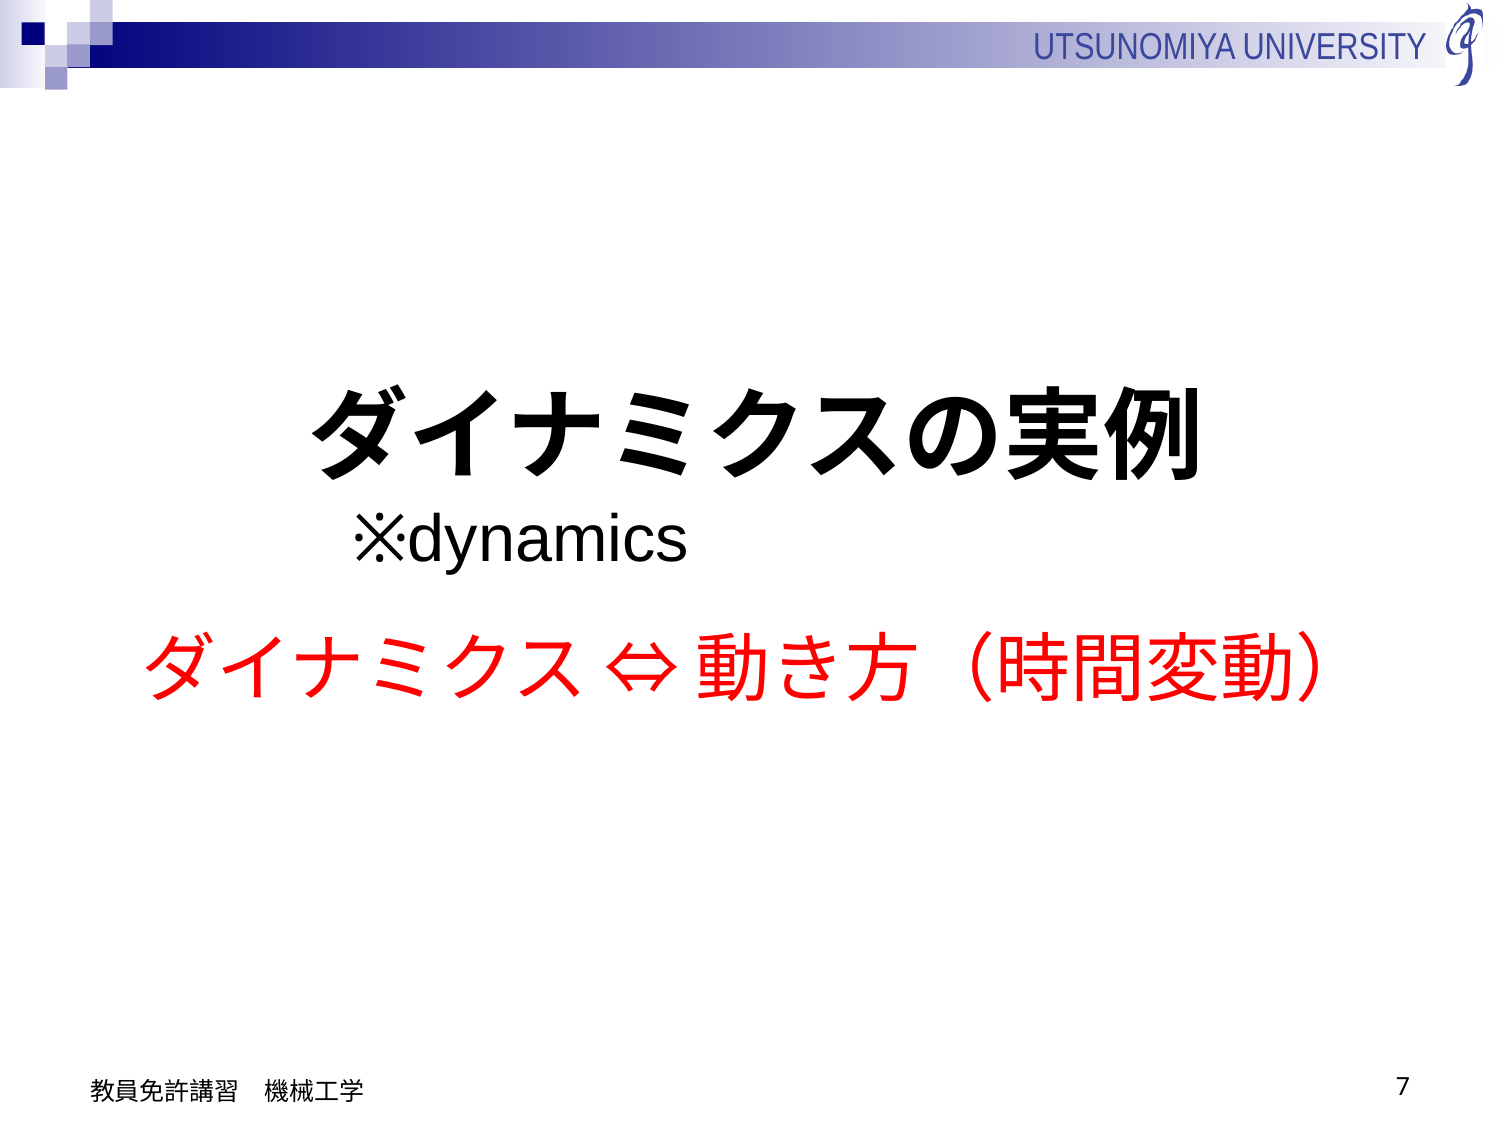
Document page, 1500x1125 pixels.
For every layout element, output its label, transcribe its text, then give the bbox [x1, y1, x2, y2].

slide_number 7 [1224, 1049, 1426, 1113]
picture [1446, 3, 1483, 86]
title ダイナミクスの実例 [118, 364, 1394, 588]
text_box ※dynamics [337, 487, 750, 583]
footer 教員免許講習 機械工学 [74, 1049, 938, 1113]
list ダイナミクス ⇔ 動き方（時間変動） [118, 612, 1394, 859]
